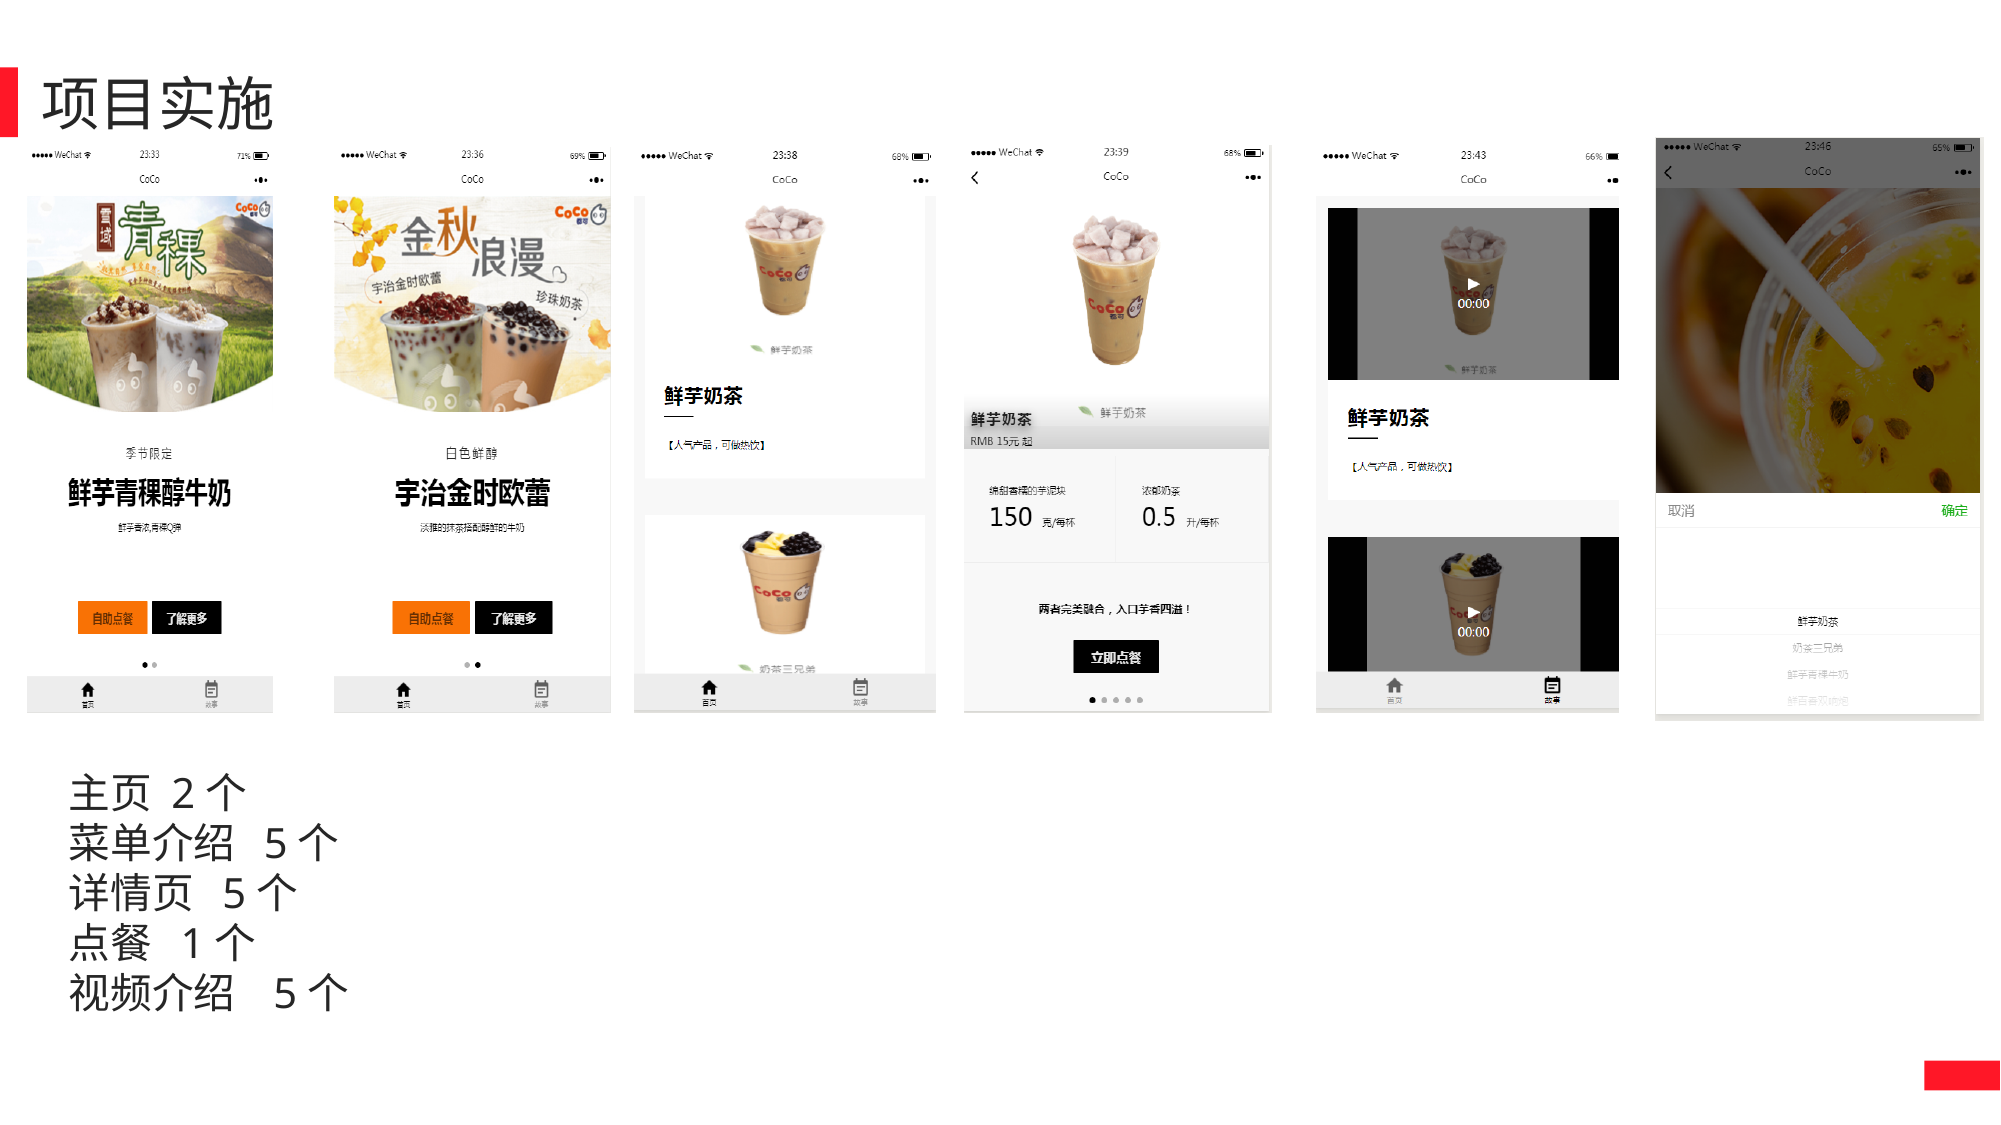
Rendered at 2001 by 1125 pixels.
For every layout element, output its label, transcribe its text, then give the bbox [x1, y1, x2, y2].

picture [964, 145, 1272, 713]
text_box 主页 2个 菜单介绍 5个 详情页 5个 点餐 1个 视频介绍 5个 [53, 759, 2000, 1095]
picture [333, 147, 611, 713]
text_box 项目实施 [27, 59, 332, 145]
picture [1654, 137, 1984, 721]
picture [27, 147, 273, 713]
picture [634, 147, 936, 713]
picture [1316, 147, 1619, 713]
